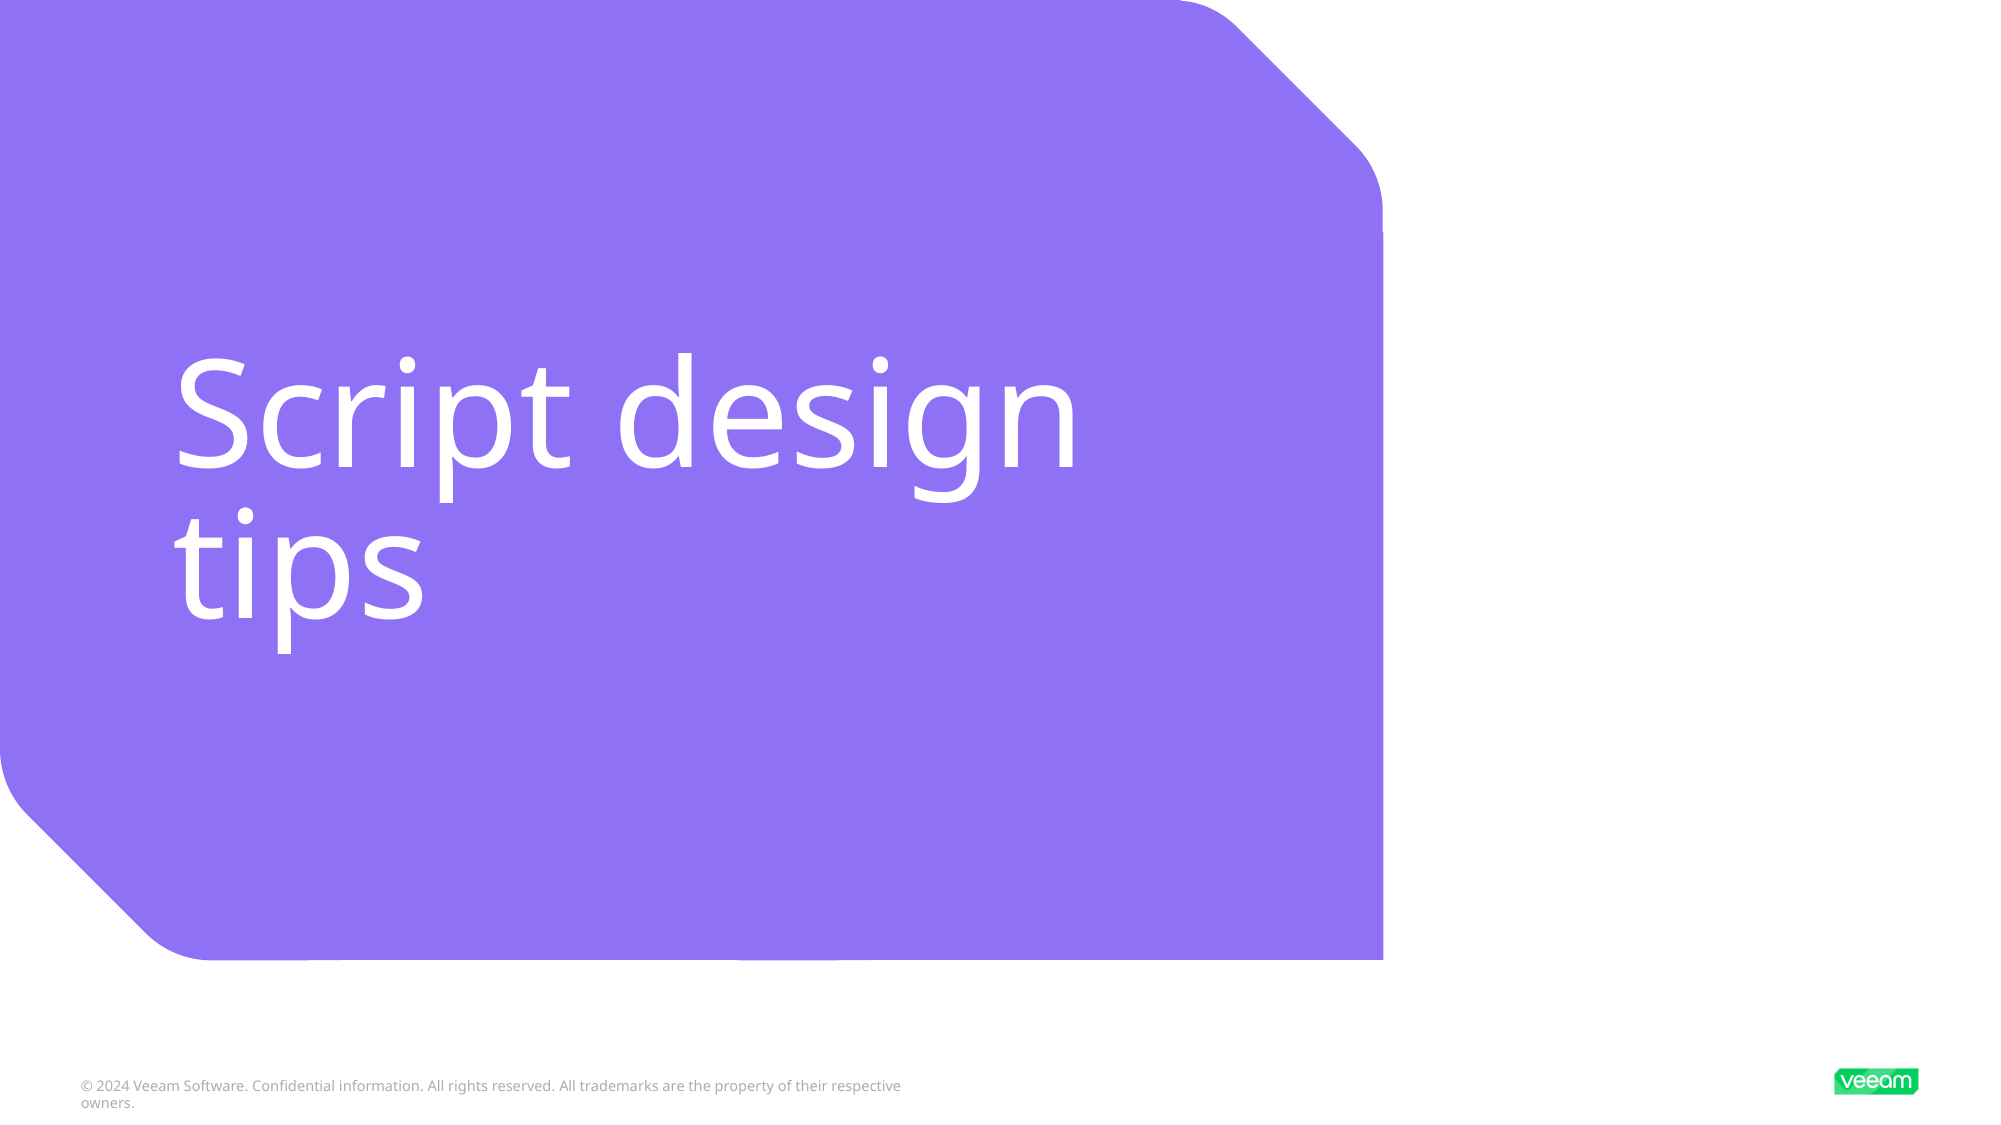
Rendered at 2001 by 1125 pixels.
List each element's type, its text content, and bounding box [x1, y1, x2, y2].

picture [1834, 1068, 1919, 1095]
title Script design tips [172, 237, 1232, 758]
